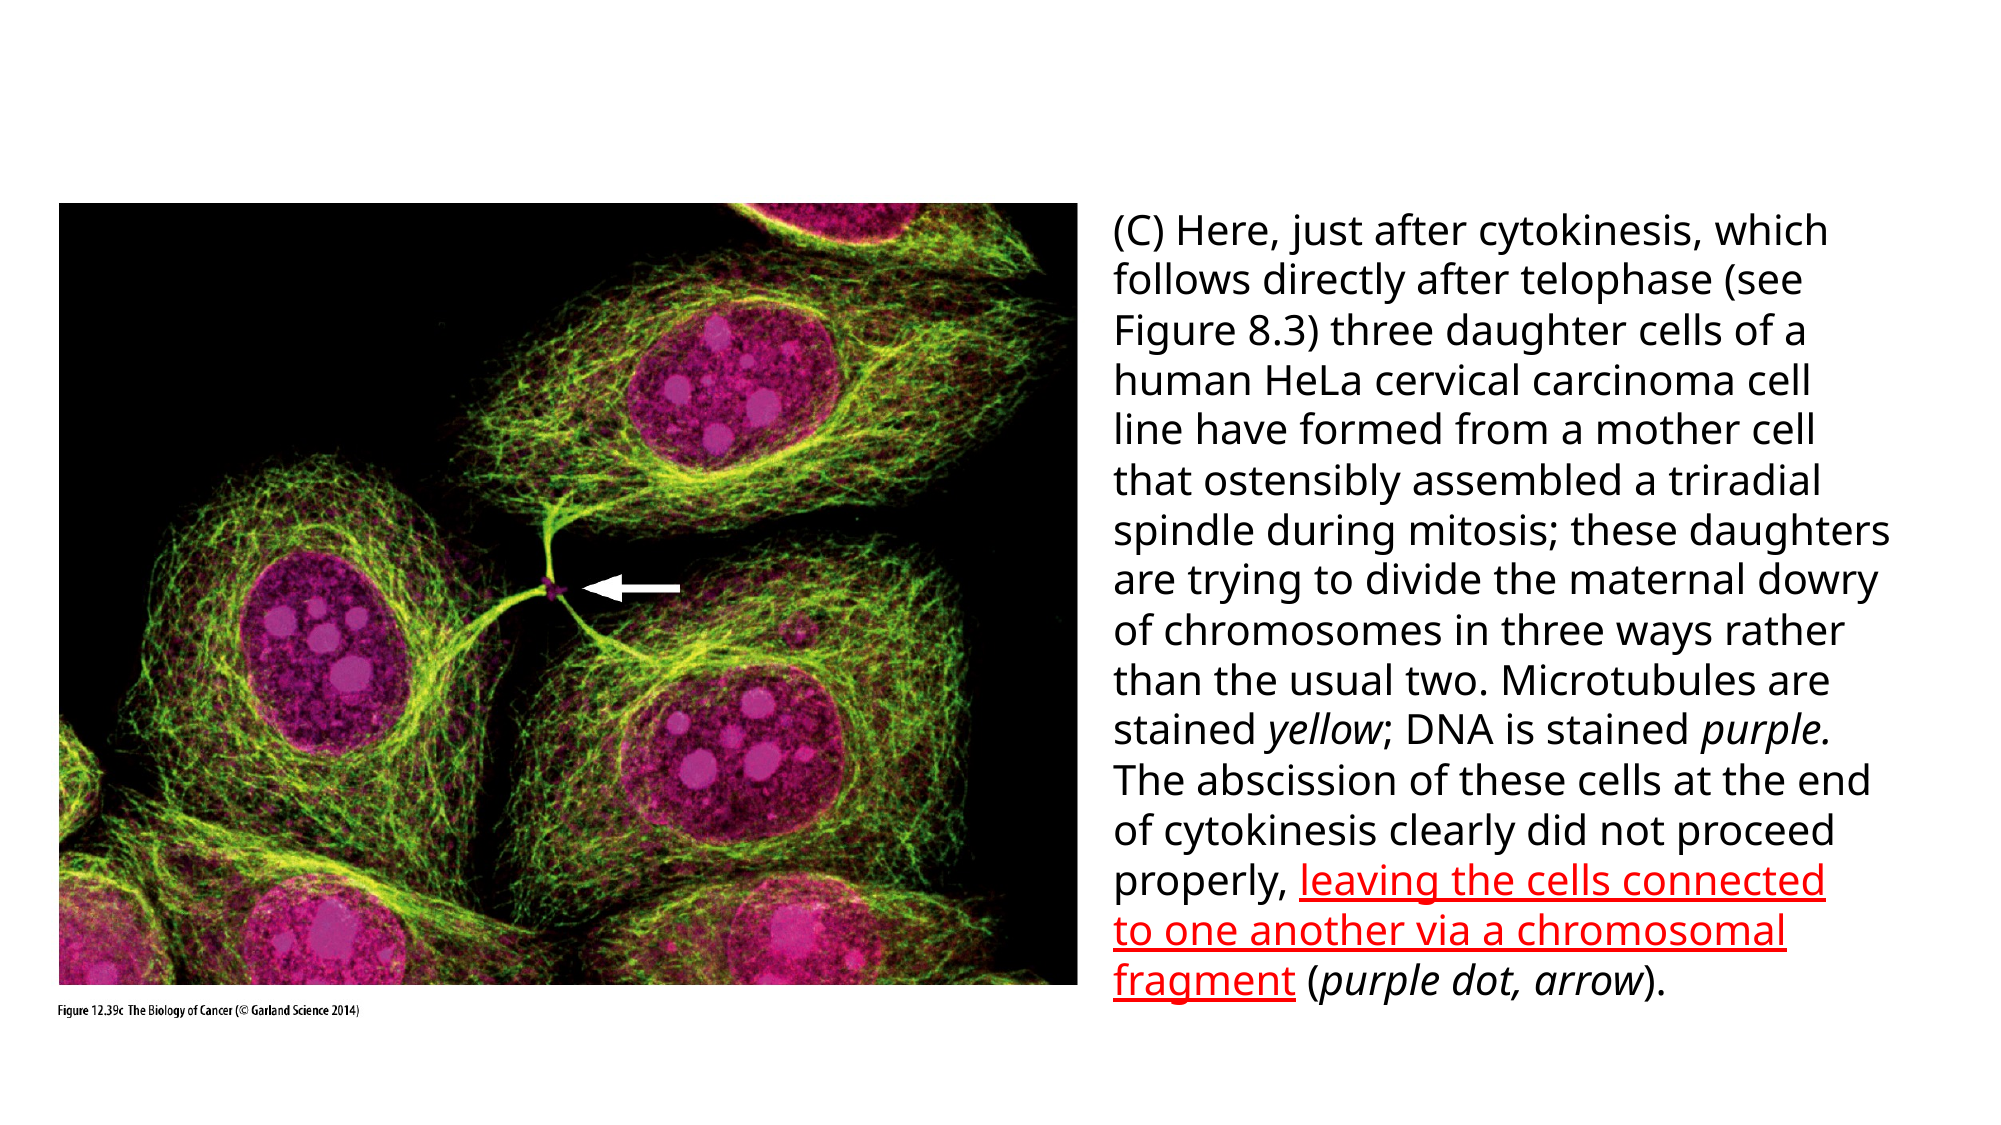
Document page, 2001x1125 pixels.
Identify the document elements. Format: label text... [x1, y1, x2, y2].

picture [51, 195, 1085, 1021]
text_box (C) Here, just after cytokinesis, which follows directly after telophase (see Figure 8.3) three daughter cells of a human HeLa cervical carcinoma cell line have formed from a mother cell that ostensibly assembled a triradial spindle during mitosis; these daughters are trying to divide the maternal dowry of chromosomes in three ways rather than the usual two. Microtubules are stained yellow; DNA is stained purple. The abscission of these cells at the end of cytokinesis clearly did not proceed properly, leaving the cells connected to one another via a chromosomal fragment (purple dot, arrow). [1098, 195, 1988, 1011]
